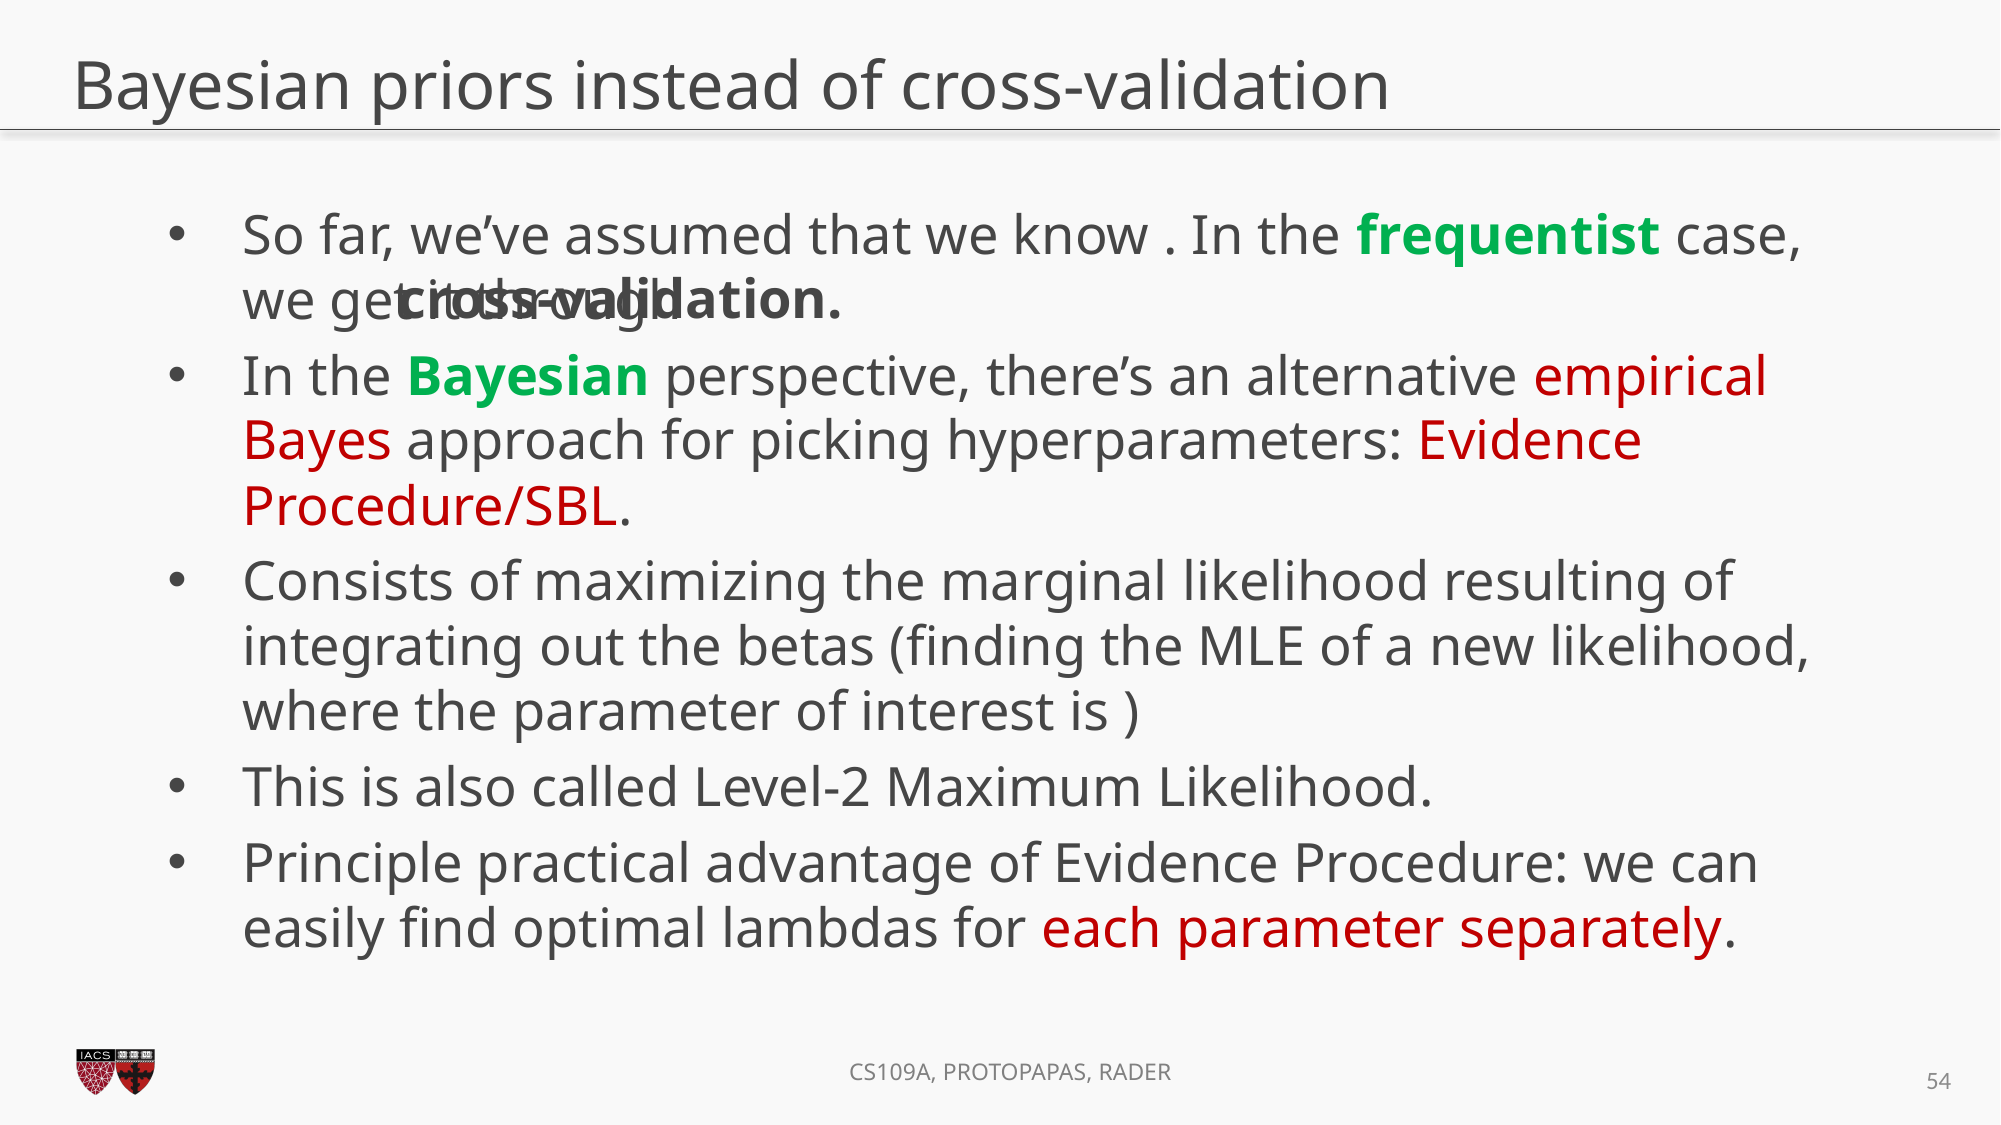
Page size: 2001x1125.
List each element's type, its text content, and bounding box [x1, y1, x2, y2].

slide_number 54 [1500, 1050, 1967, 1110]
picture [75, 1049, 155, 1095]
title Bayesian priors instead of cross-validation [57, 35, 1943, 162]
text_box cross-validation. [384, 257, 859, 337]
